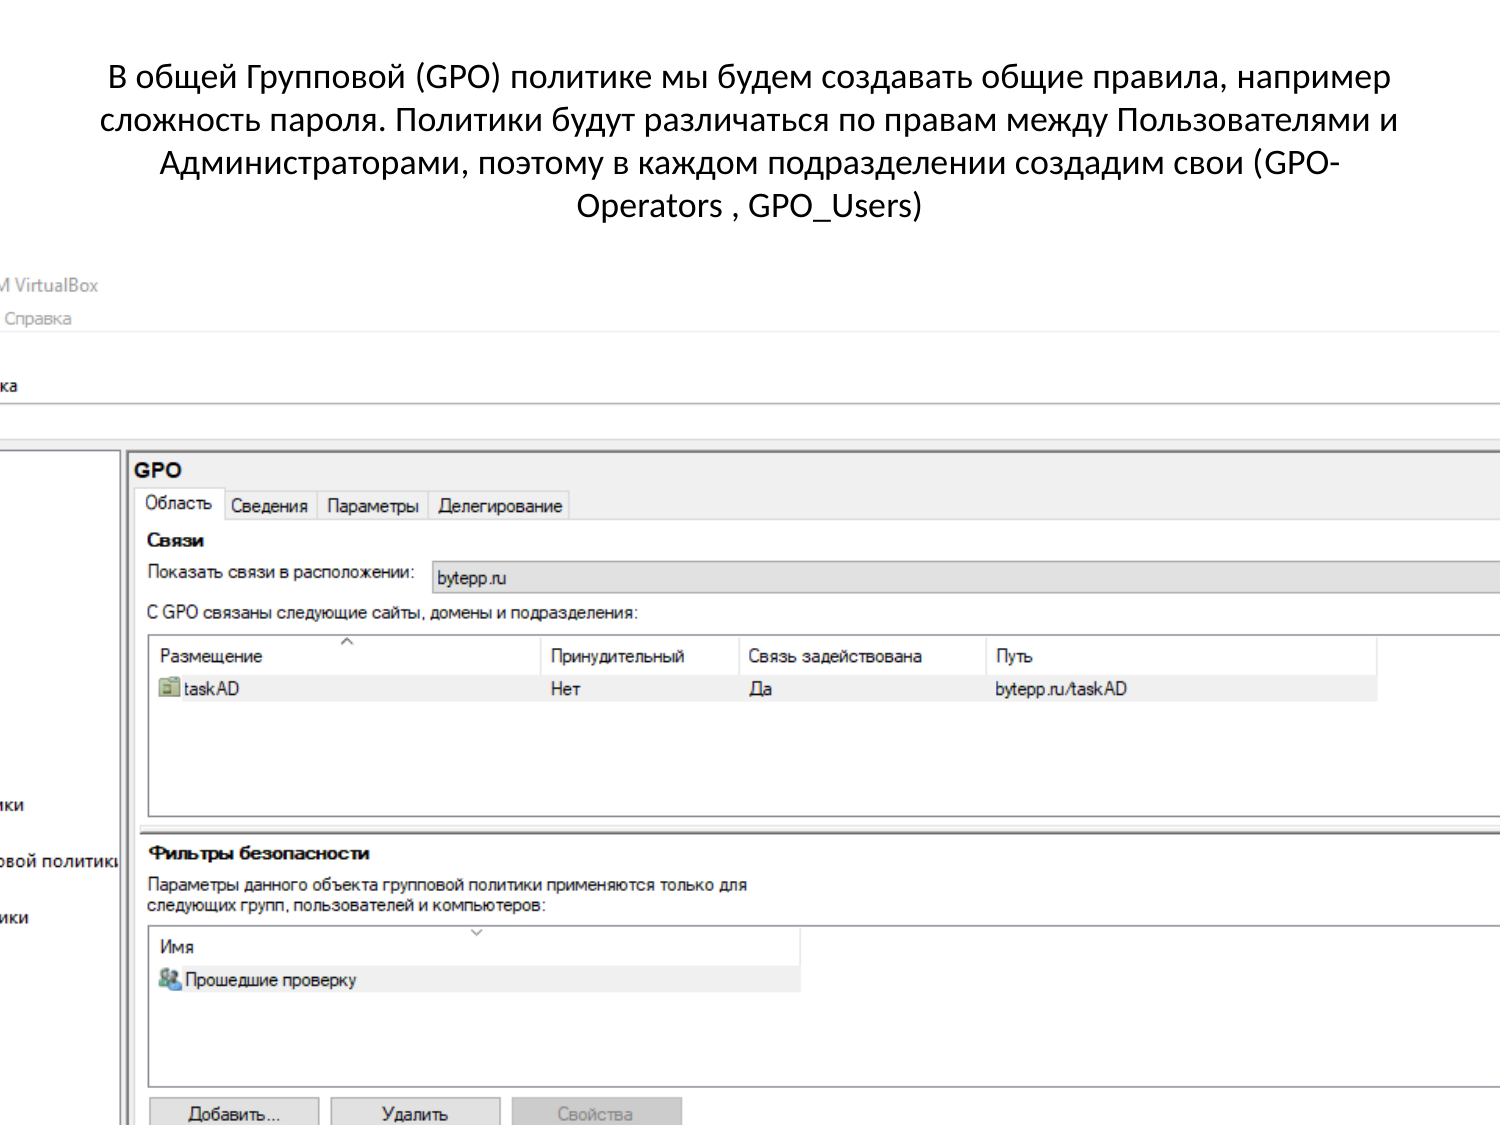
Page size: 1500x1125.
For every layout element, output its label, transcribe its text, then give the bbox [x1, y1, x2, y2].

title В общей Групповой (GPO) политике мы будем создавать общие правила, например сложность пароля. Политики будут различаться по правам между Пользователями и Администраторами, поэтому в каждом подразделении создадим свои (GPO-Operators , GPO_Users) [75, 45, 1425, 233]
picture [0, 266, 1500, 1125]
